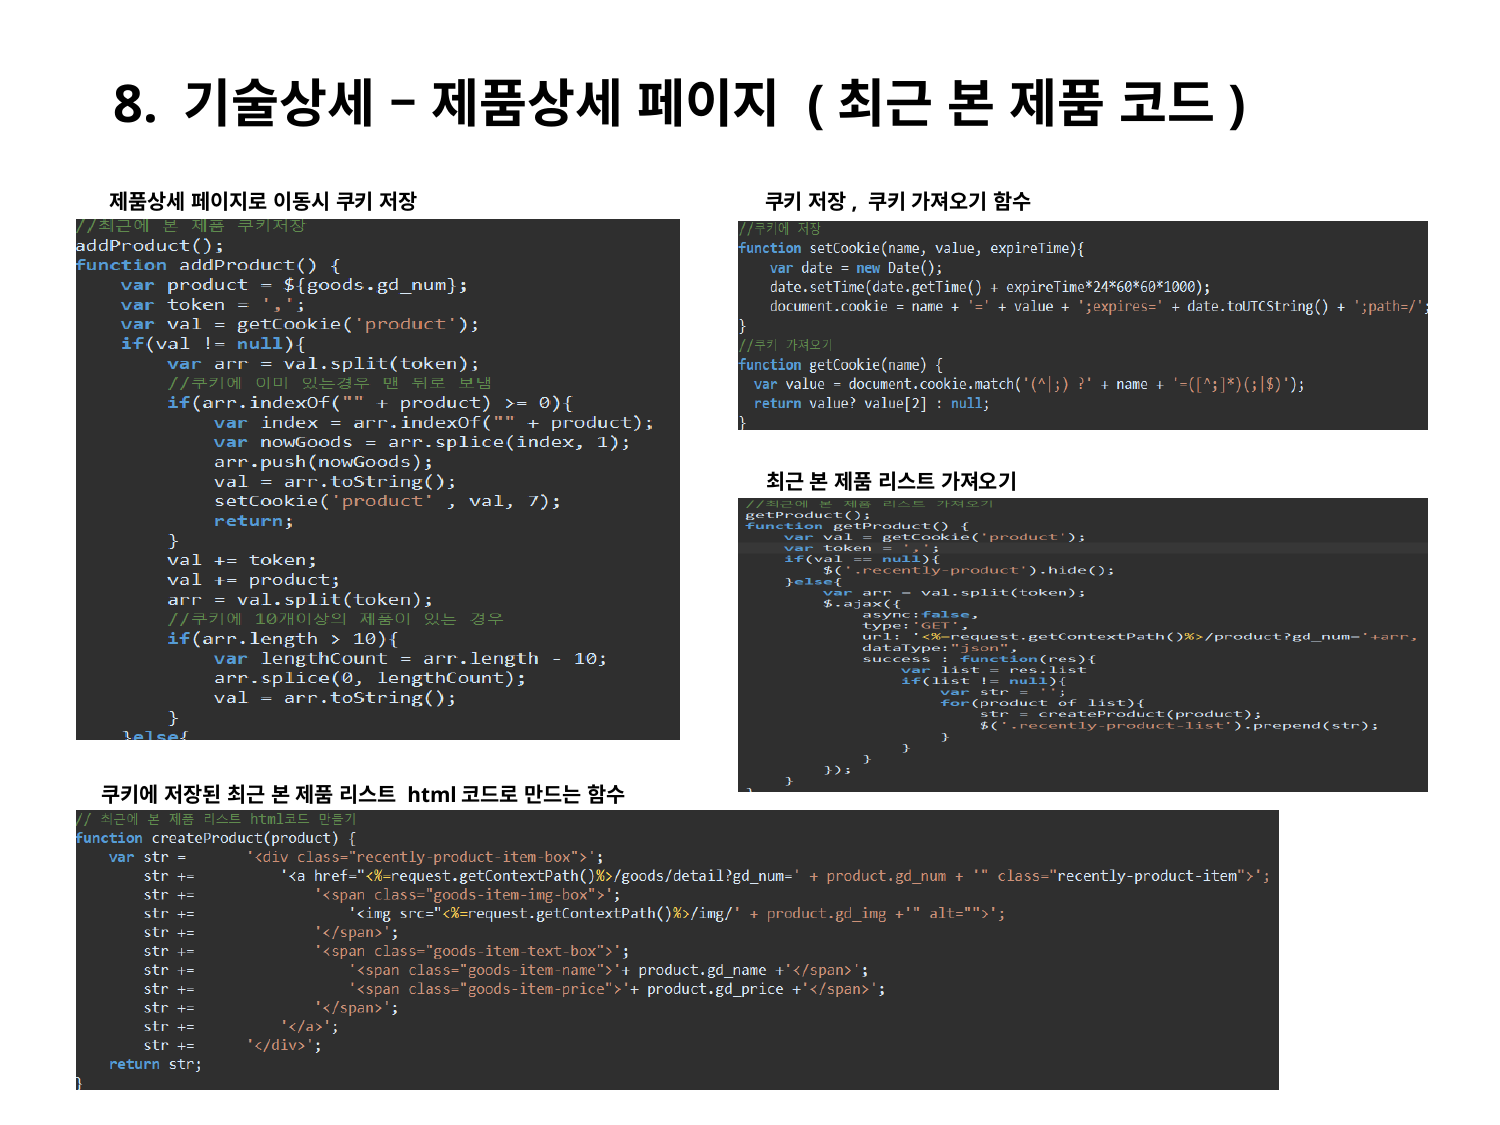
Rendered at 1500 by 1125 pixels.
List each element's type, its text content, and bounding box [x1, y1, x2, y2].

text_box 쿠키 저장, 쿠키 가져오기 함수 [750, 180, 1047, 219]
text_box 8. 기술상세 – 제품상세 페이지 (최근 본 제품 코드) [98, 62, 1261, 140]
picture [737, 221, 1428, 431]
picture [737, 497, 1428, 792]
text_box 최근 본 제품 리스트 가져오기 [751, 461, 1032, 496]
picture [76, 810, 1279, 1090]
text_box 쿠키에 저장된 최근 본 제품 리스트 html코드로 만드는 함수 [87, 774, 641, 808]
text_box 제품상세 페이지로 이동시 쿠키 저장 [94, 180, 433, 218]
picture [76, 219, 680, 740]
